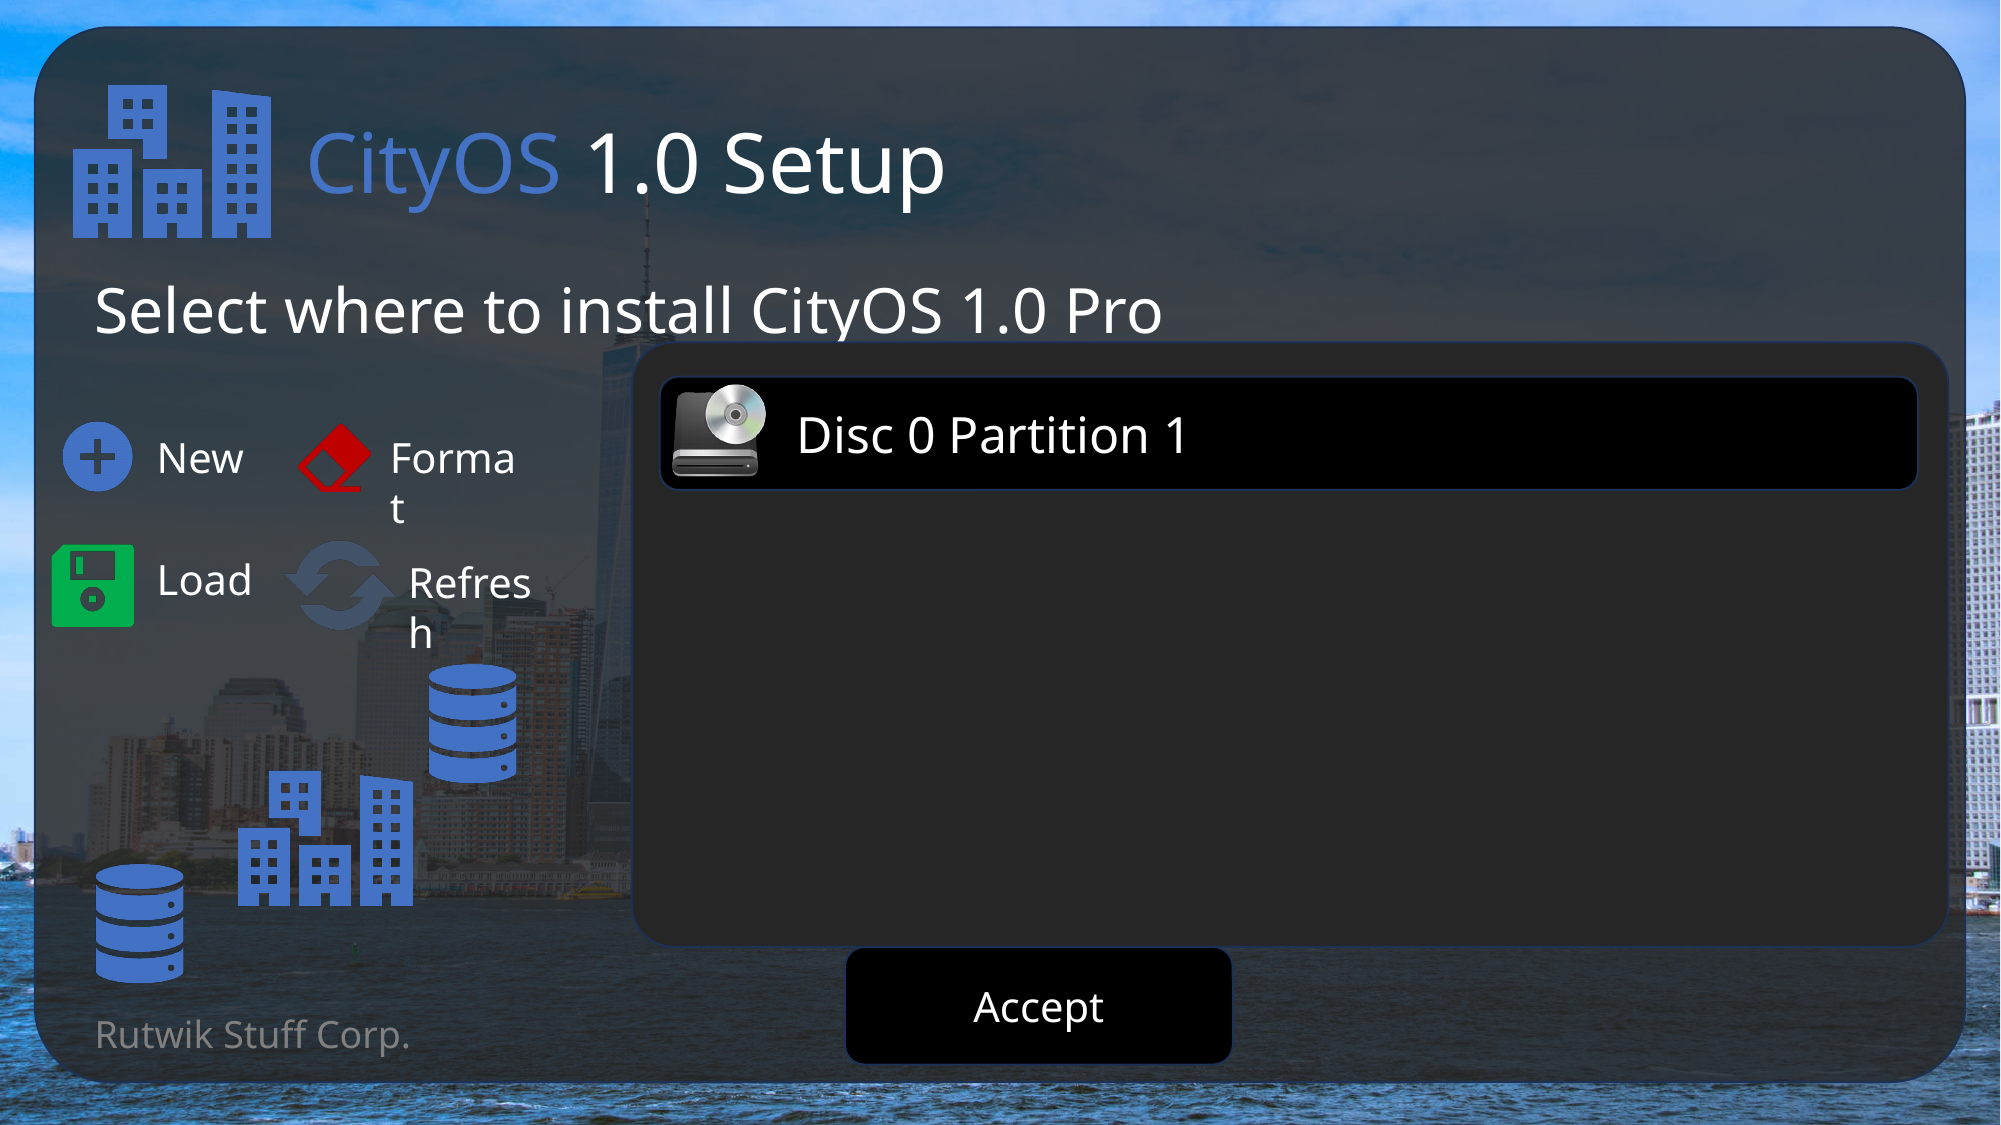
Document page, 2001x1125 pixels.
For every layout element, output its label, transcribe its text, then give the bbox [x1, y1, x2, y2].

text_box Format [375, 424, 546, 539]
text_box Refresh [393, 549, 564, 665]
text_box Rutwik Stuff Corp. [79, 1003, 501, 1064]
text_box [33, 26, 1967, 1084]
text_box Accept [843, 948, 1234, 1066]
text_box CityOS 1.0 Setup [291, 103, 975, 218]
text_box New [142, 424, 290, 490]
text_box Disc 0 Partition 1 [782, 396, 1253, 472]
text_box [669, 375, 1919, 492]
text_box Load [151, 546, 281, 612]
picture [0, 0, 2001, 1125]
text_box Select where to install CityOS 1.0 Pro [79, 264, 1856, 354]
text_box [630, 341, 1950, 948]
